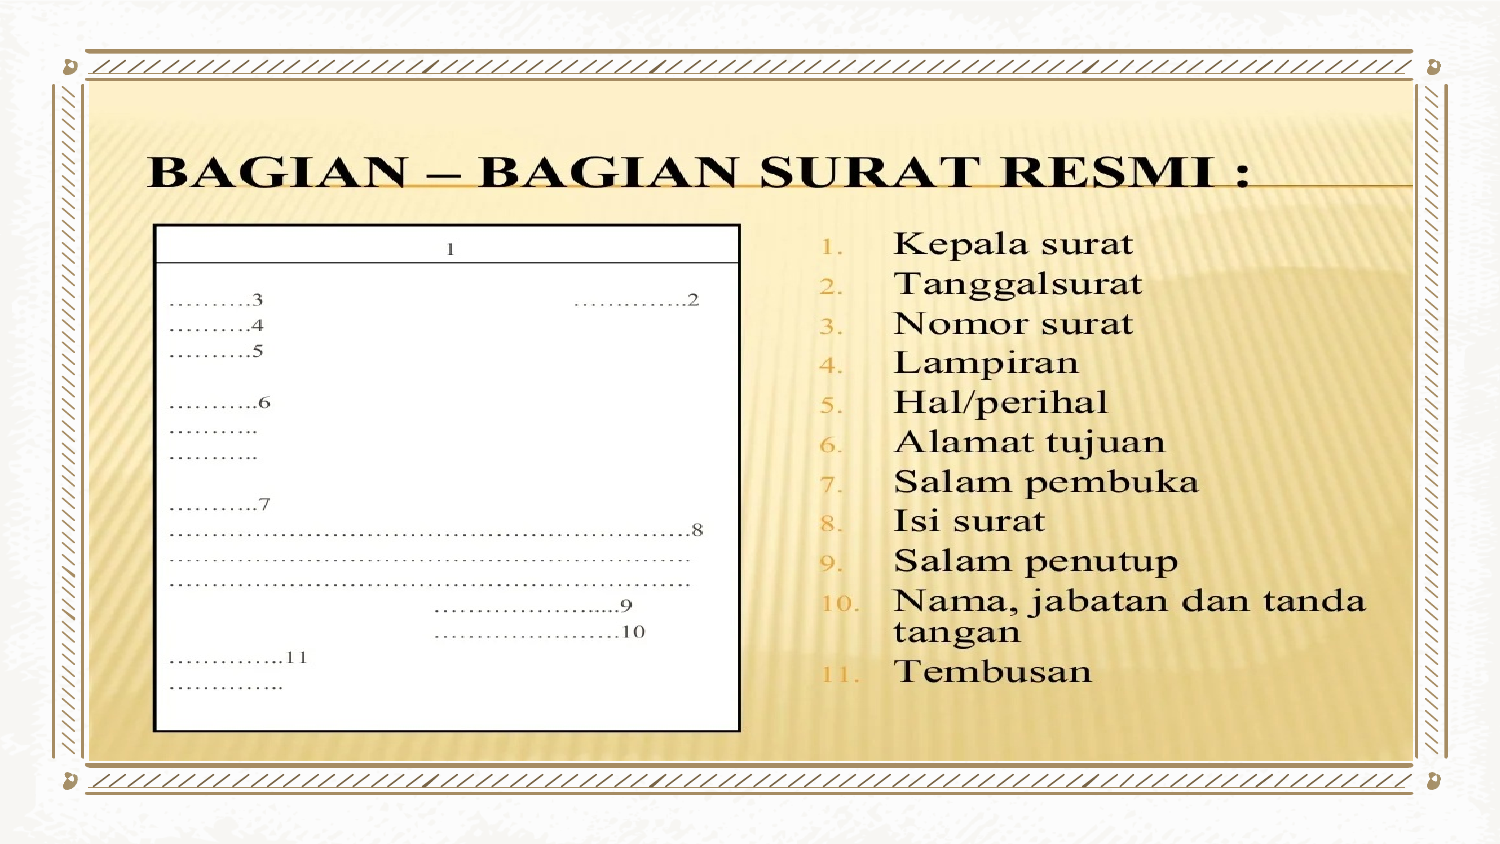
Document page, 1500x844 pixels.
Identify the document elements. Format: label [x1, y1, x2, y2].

picture [89, 81, 1413, 761]
